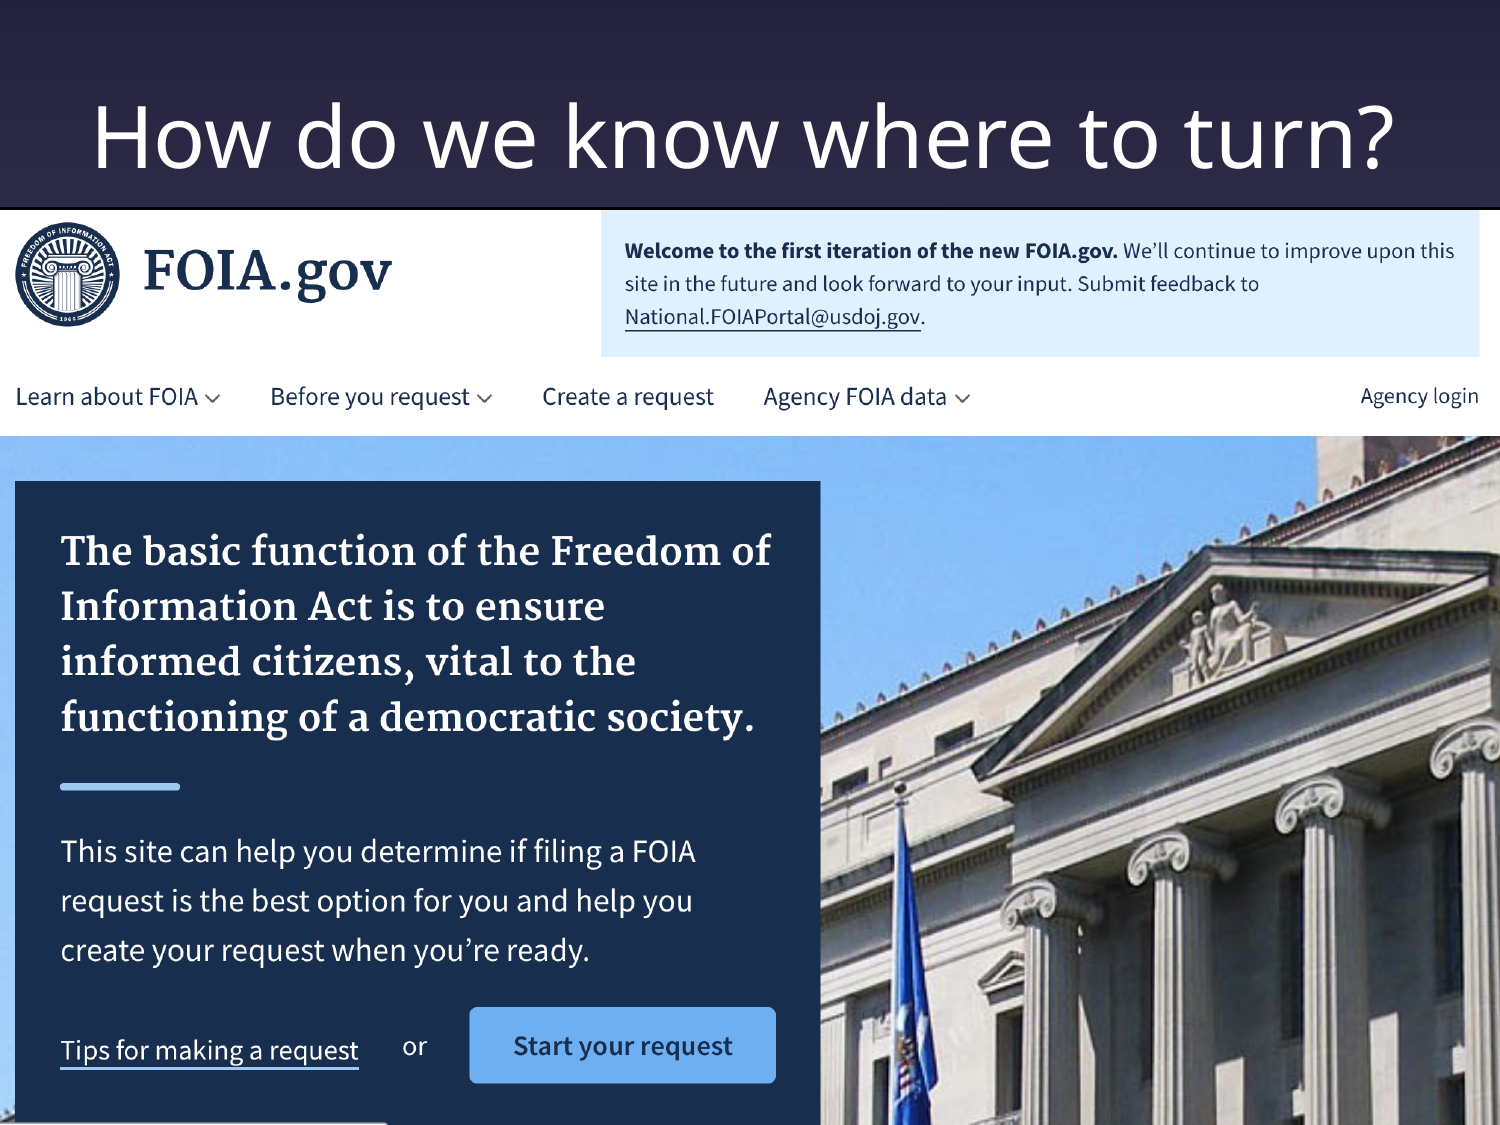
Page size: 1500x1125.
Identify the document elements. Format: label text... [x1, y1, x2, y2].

picture [0, 207, 1500, 1125]
title How do we know where to turn? [75, 75, 1425, 206]
